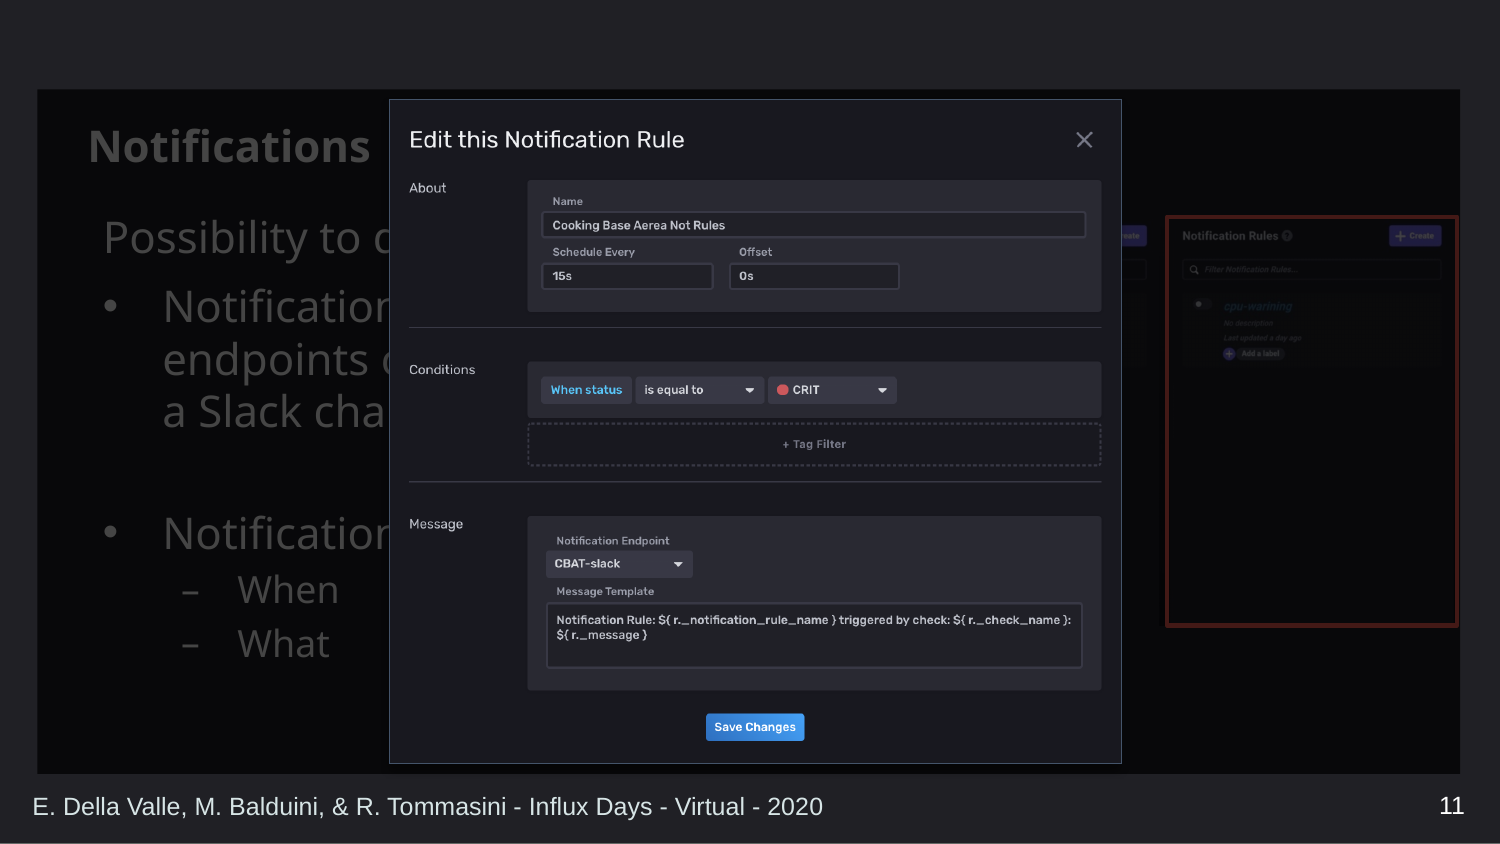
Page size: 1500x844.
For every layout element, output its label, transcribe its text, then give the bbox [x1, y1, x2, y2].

text_box [35, 87, 1462, 776]
slide_number 11 [1142, 782, 1481, 828]
footer E. Della Valle, M. Balduini, & R. Tommasini - Influx Days - Virtual - 2020 [17, 783, 1135, 828]
picture [389, 99, 1458, 764]
